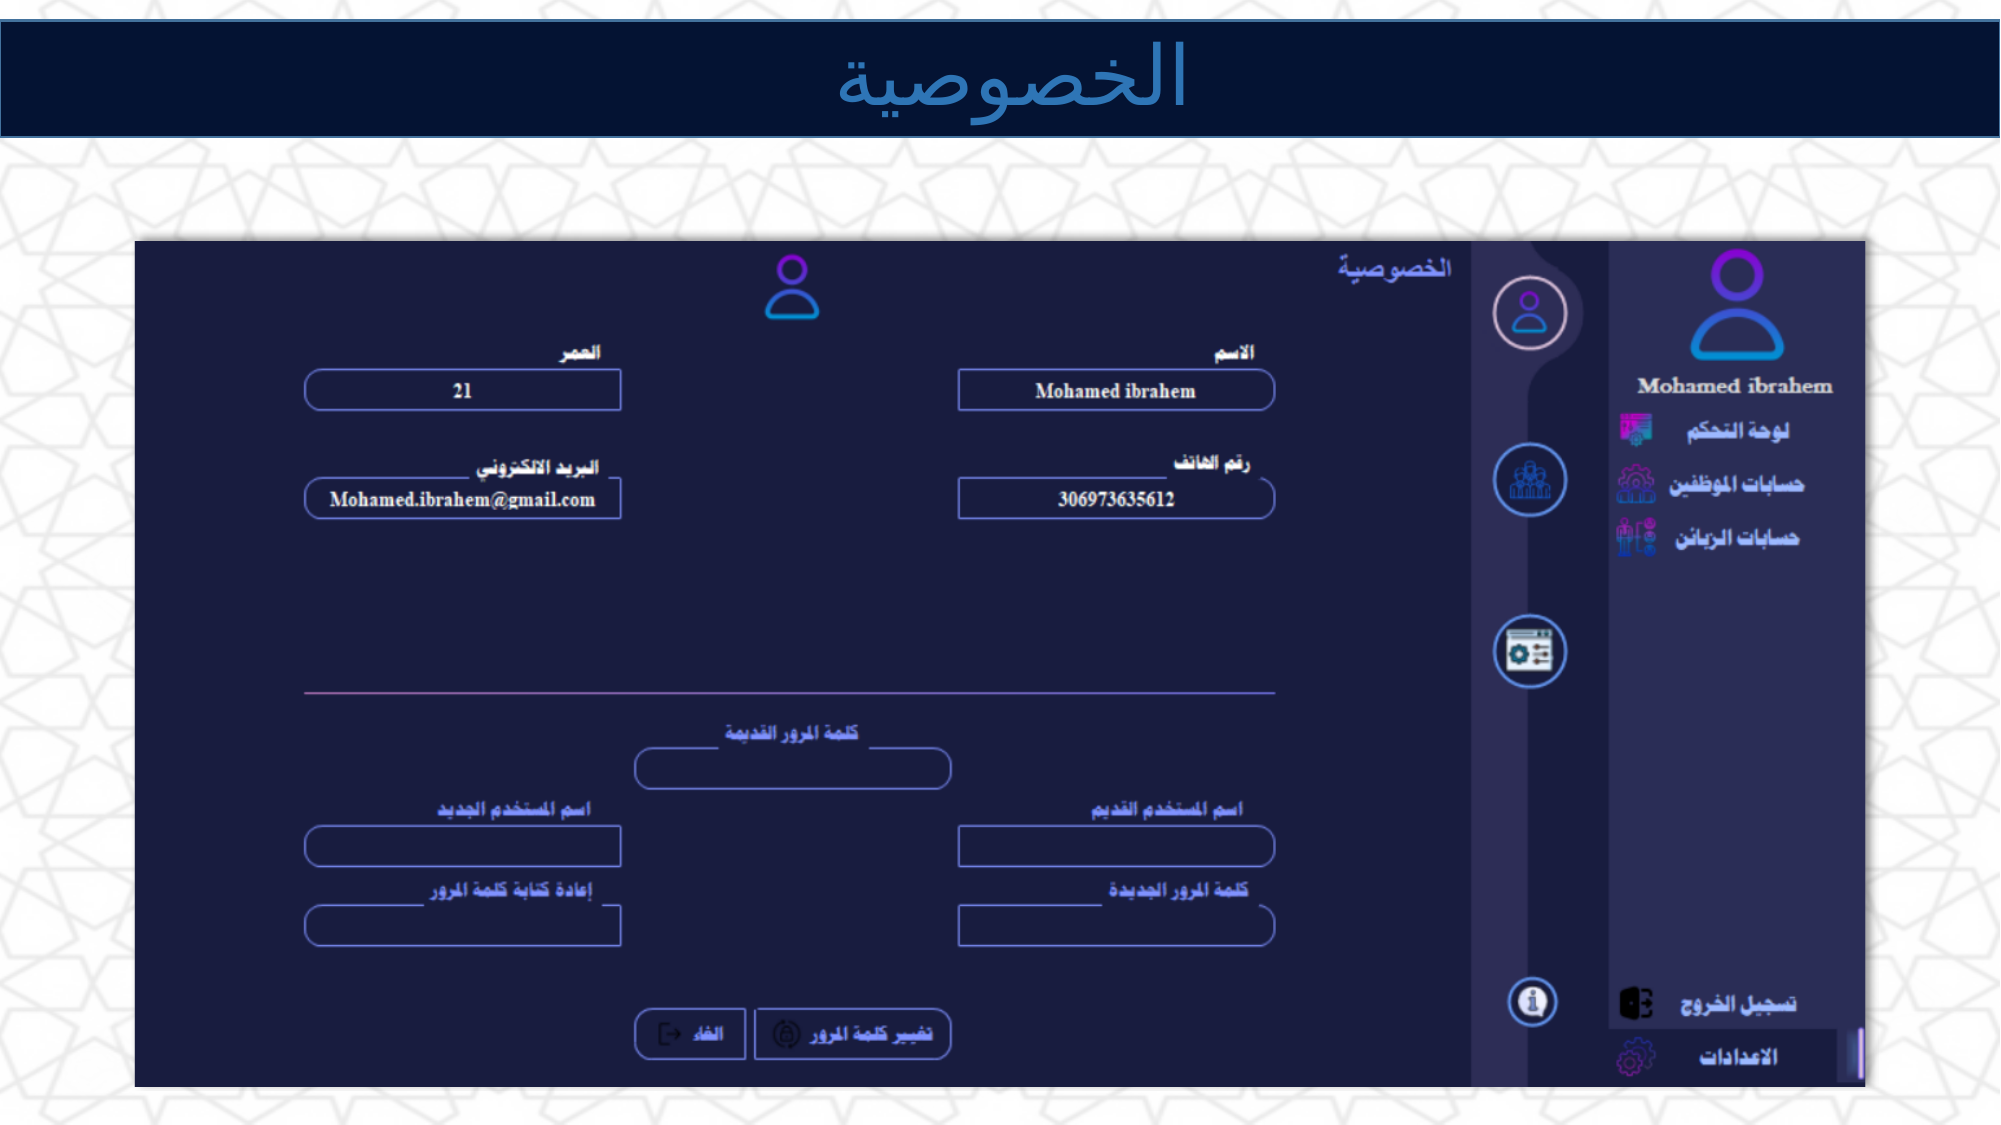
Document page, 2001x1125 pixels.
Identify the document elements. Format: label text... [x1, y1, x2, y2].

picture [134, 241, 1866, 1087]
title الخصوصية [137, 0, 1863, 188]
text_box [0, 19, 137, 138]
text_box [1863, 19, 2000, 138]
